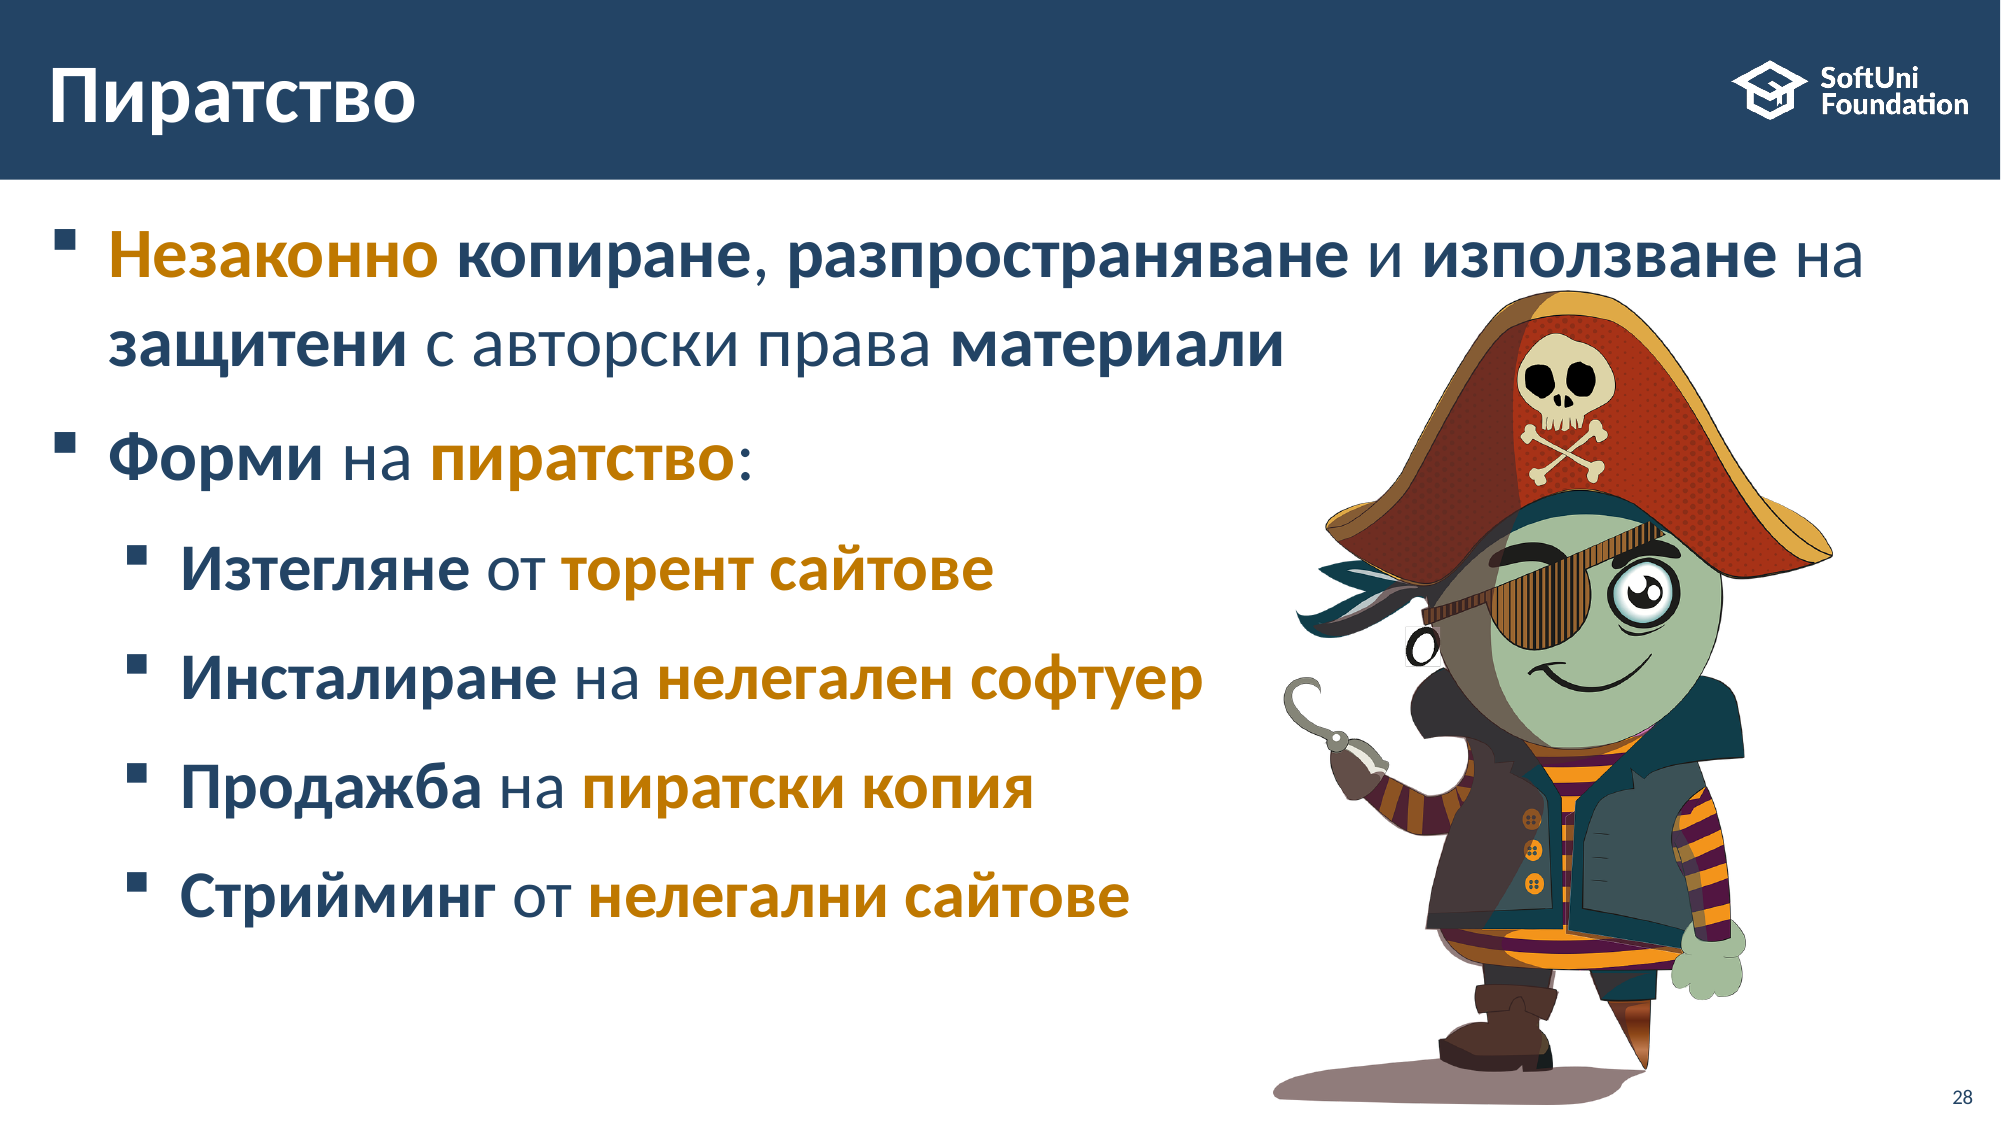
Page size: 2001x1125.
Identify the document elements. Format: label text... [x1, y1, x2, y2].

title Пиратство [31, 16, 1716, 162]
picture [1272, 290, 1833, 1106]
slide_number 28 [1927, 1067, 1989, 1117]
list Незаконно копиране, разпространяване и използване на защитени с авторски права материали Форми на пиратство: Изтегляне от торент сайтове Инсталиране на нелегален софтуер Продажба на пиратски копия Стрийминг от нелегални сайтове [31, 196, 1970, 1104]
picture [1731, 60, 1968, 120]
